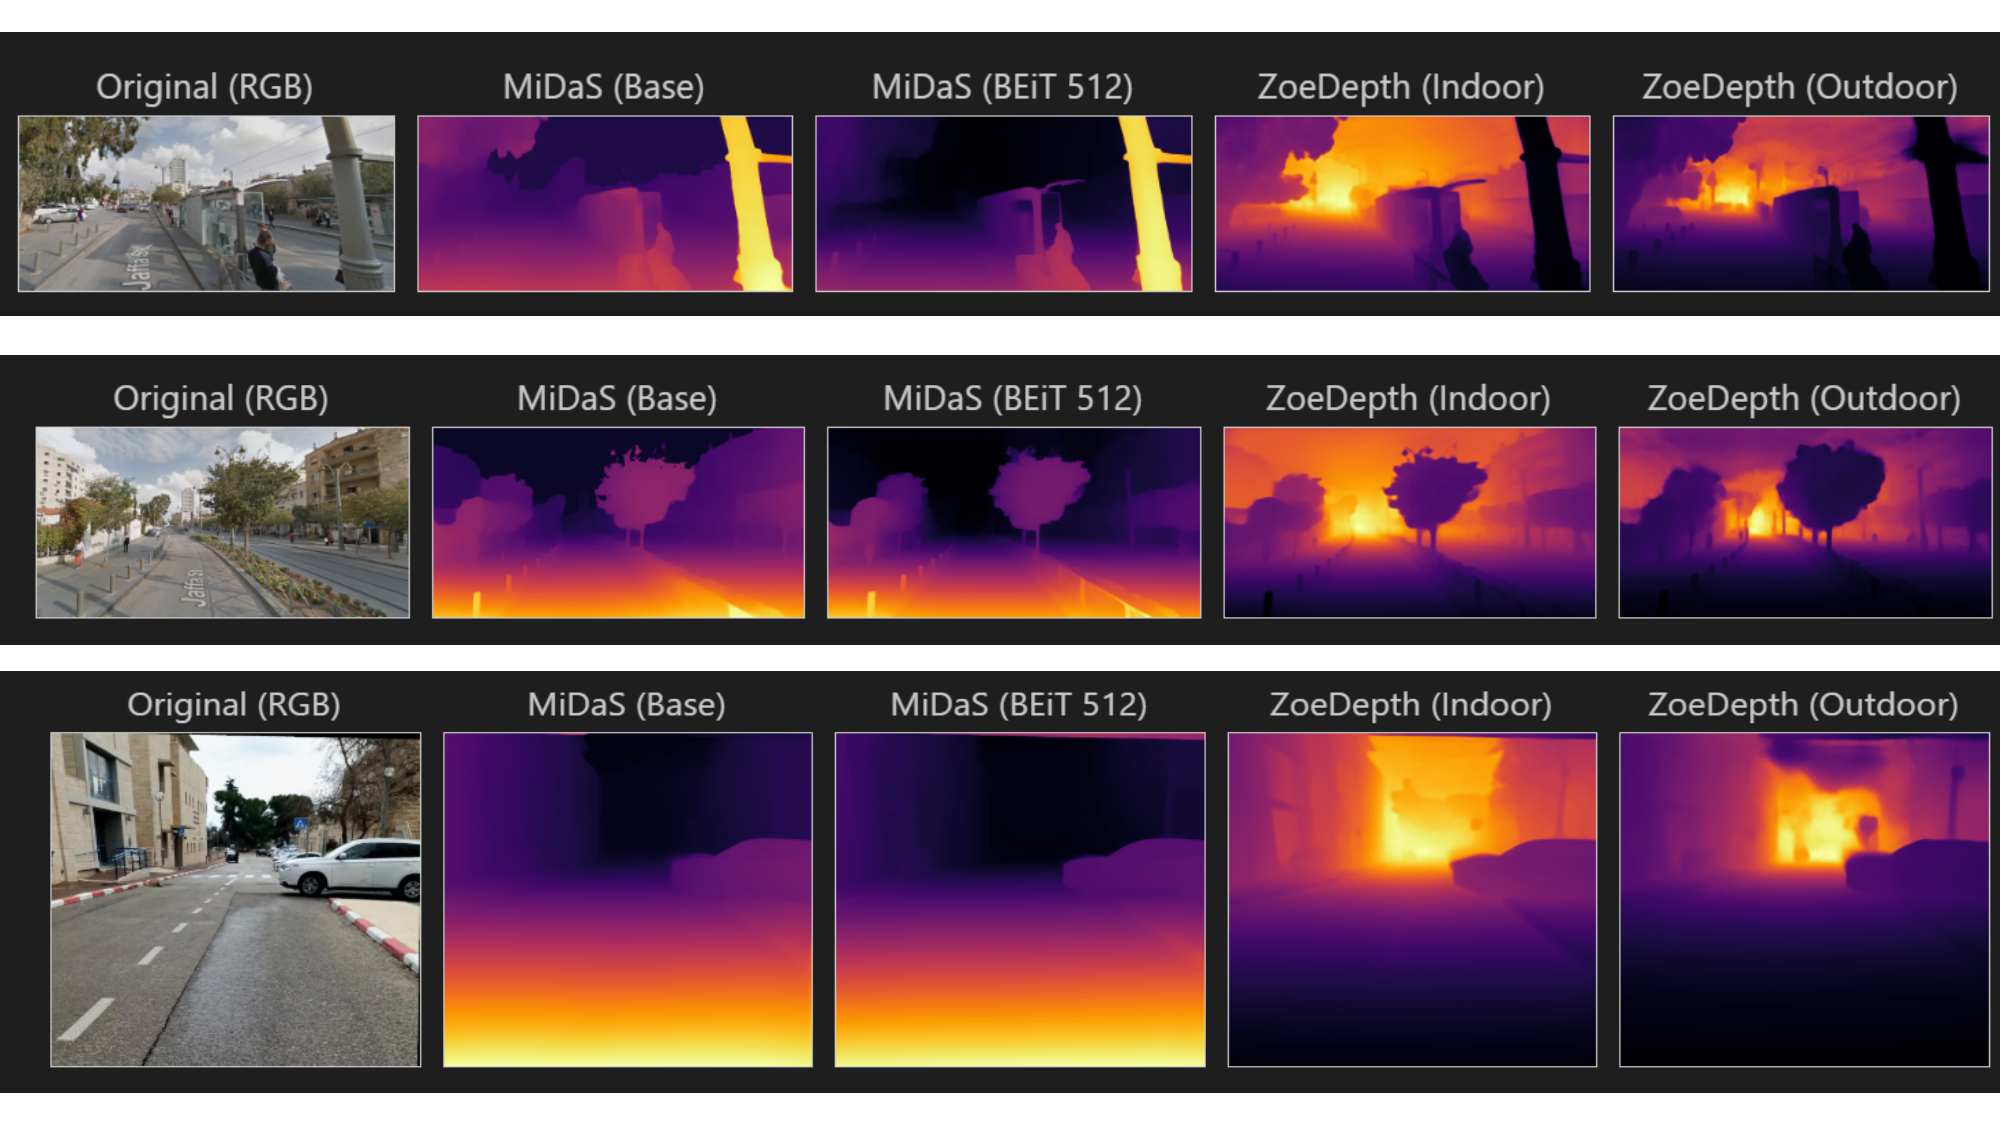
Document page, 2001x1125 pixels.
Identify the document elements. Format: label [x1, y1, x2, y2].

picture [0, 355, 2000, 646]
picture [0, 31, 2000, 316]
picture [0, 670, 2000, 1094]
